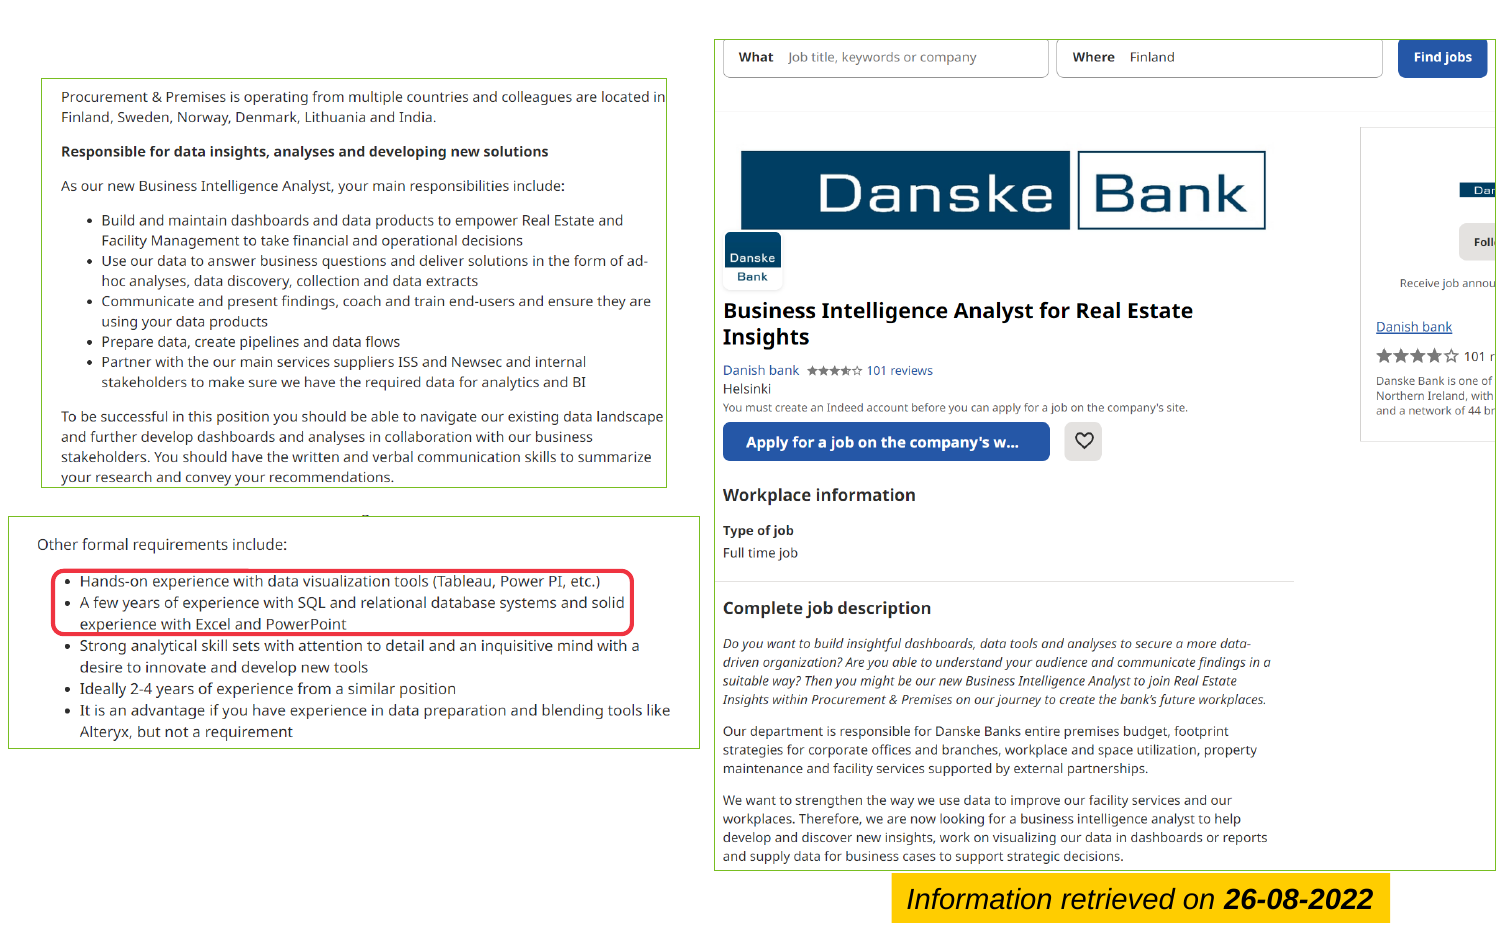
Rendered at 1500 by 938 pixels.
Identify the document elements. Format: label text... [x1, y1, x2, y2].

picture [8, 515, 700, 749]
text_box Information retrieved on 26-08-2022 [891, 879, 1391, 923]
picture [41, 78, 667, 488]
picture [714, 38, 1497, 871]
